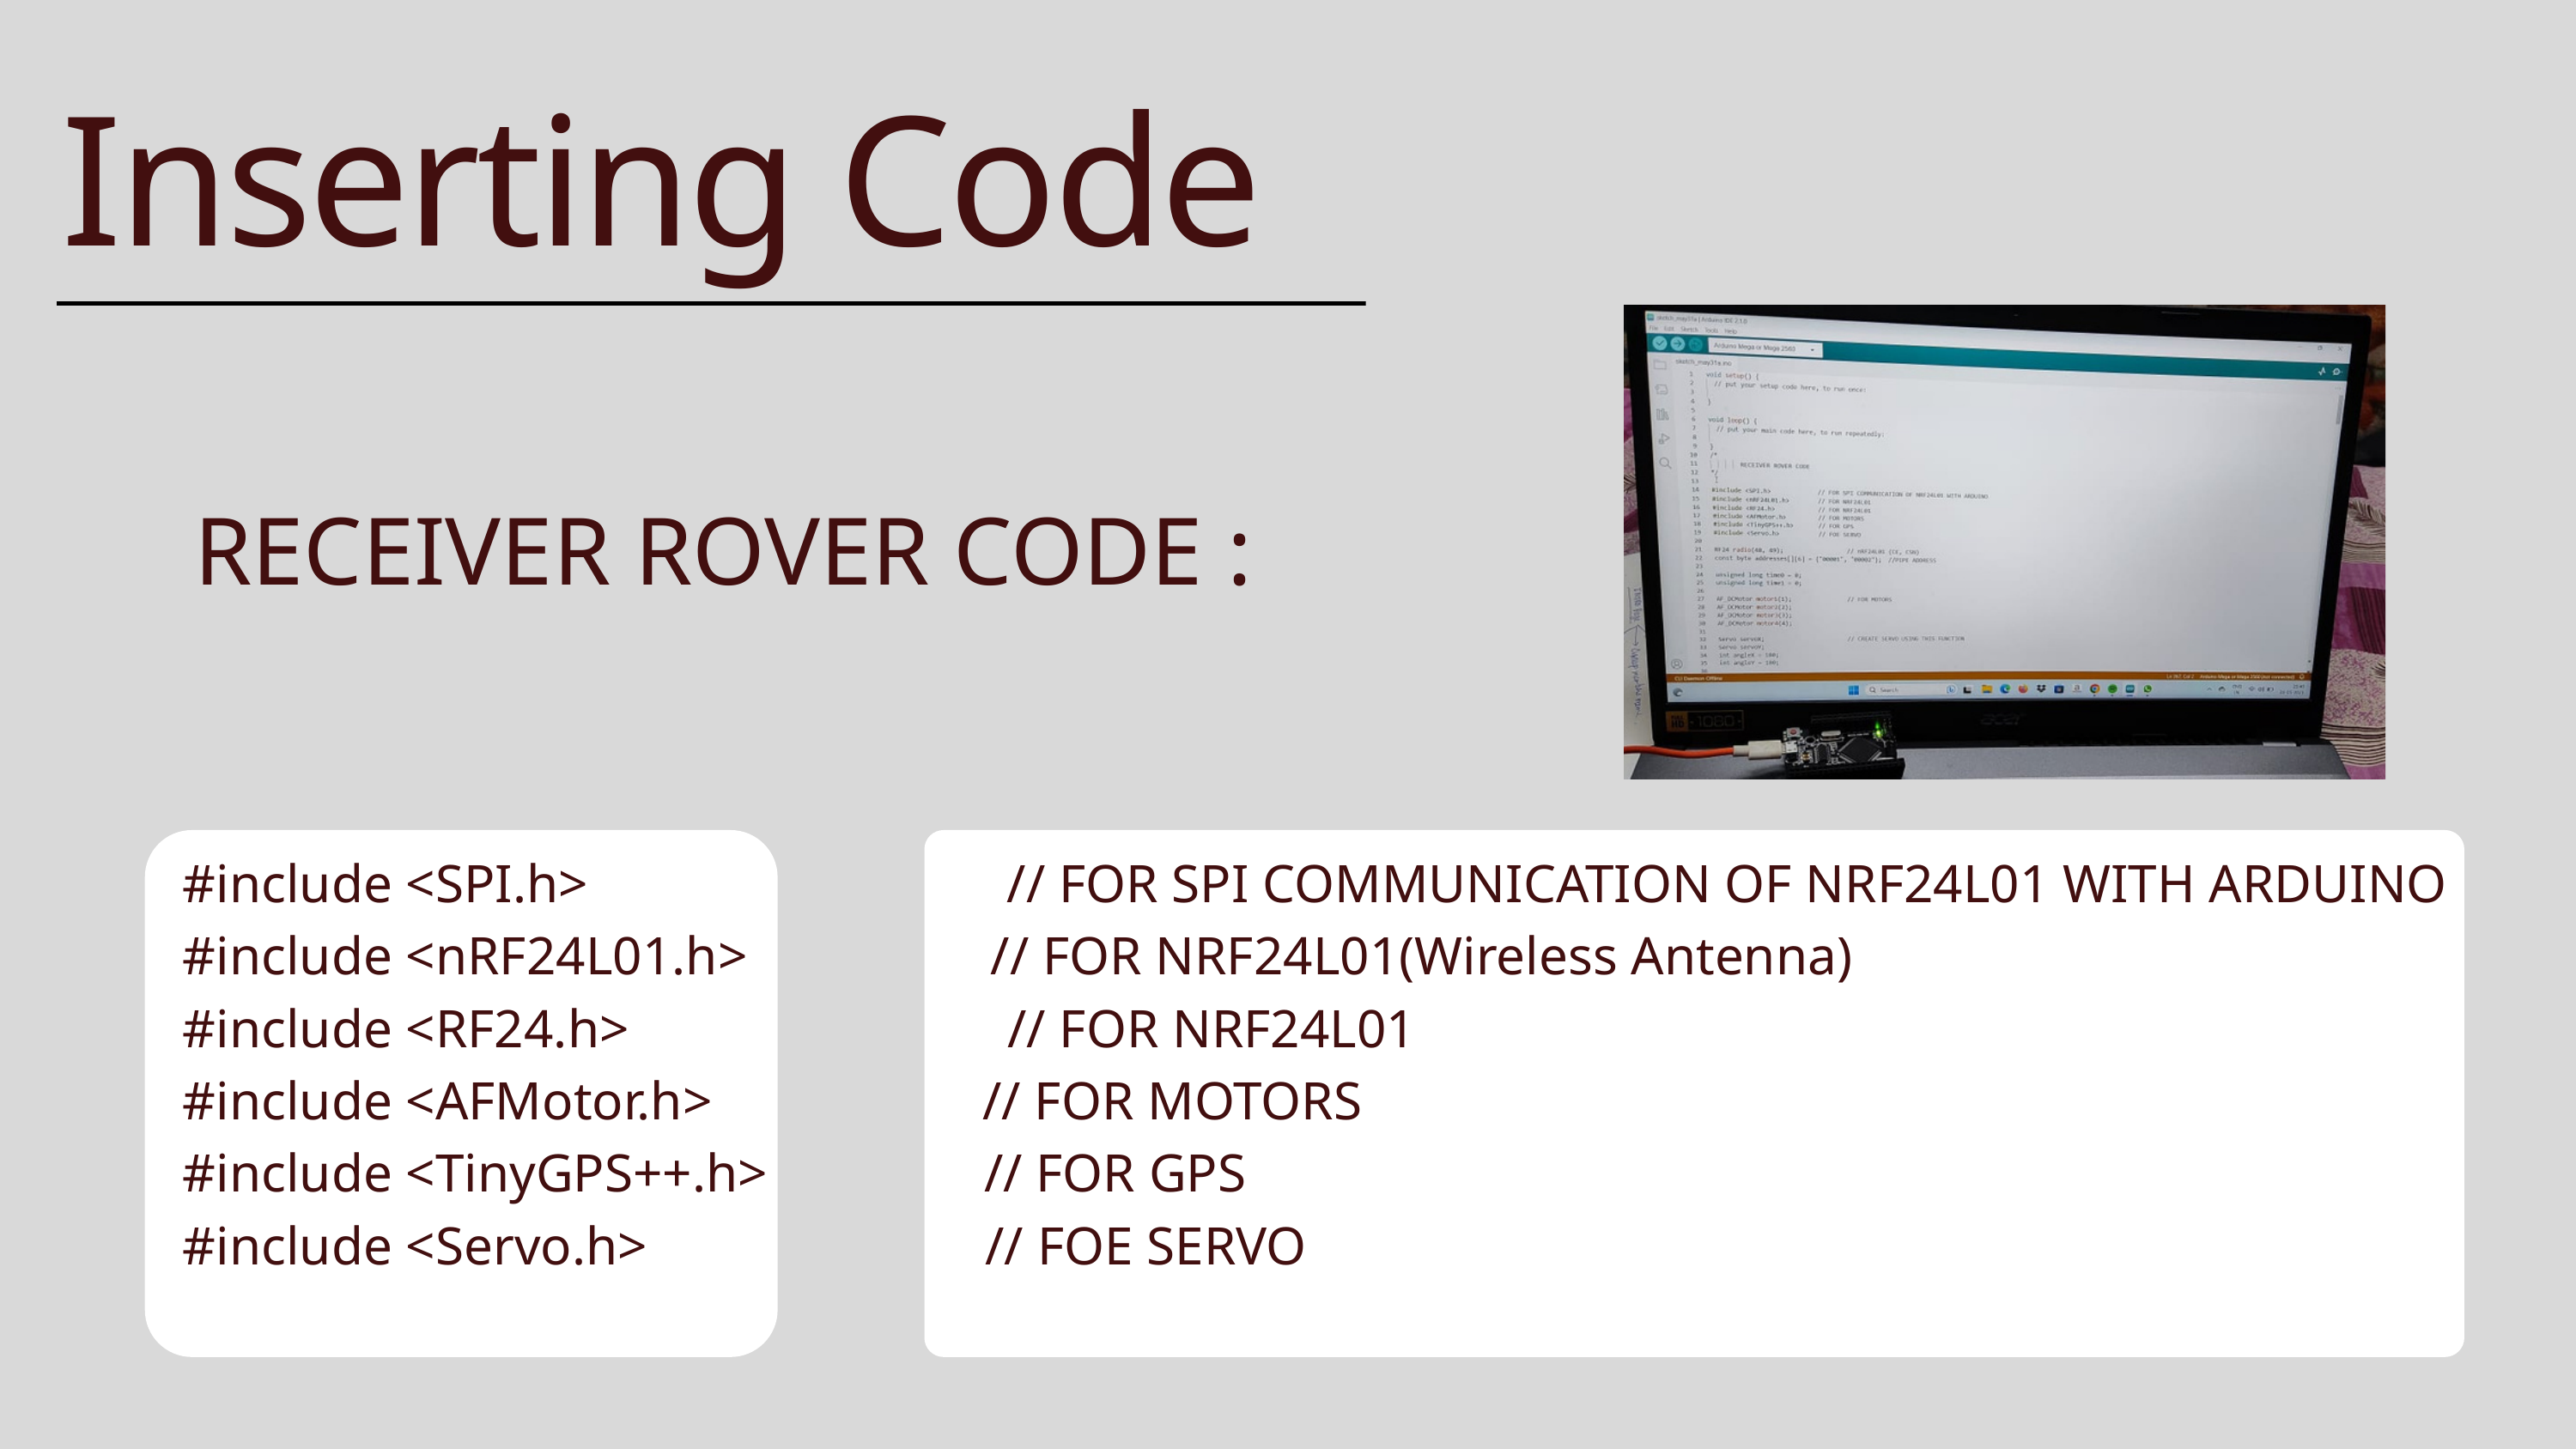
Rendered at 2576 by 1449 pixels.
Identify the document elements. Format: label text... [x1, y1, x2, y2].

text_box #include <SPI.h> // FOR SPI COMMUNICATION OF NRF24L01 WITH ARDUINO #include <nRF24L01.h> // FOR NRF24L01(Wireless Antenna) #include <RF24.h> // FOR NRF24L01 #include <AFMotor.h> // FOR MOTORS #include <TinyGPS++.h> // FOR GPS #include <Servo.h> // FOE SERVO [183, 767, 2490, 1421]
text_box [1623, 305, 2386, 767]
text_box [924, 829, 2465, 1358]
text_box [144, 829, 778, 1358]
text_box Inserting Code [61, 66, 1549, 282]
text_box RECEIVER ROVER CODE : [136, 473, 1286, 603]
